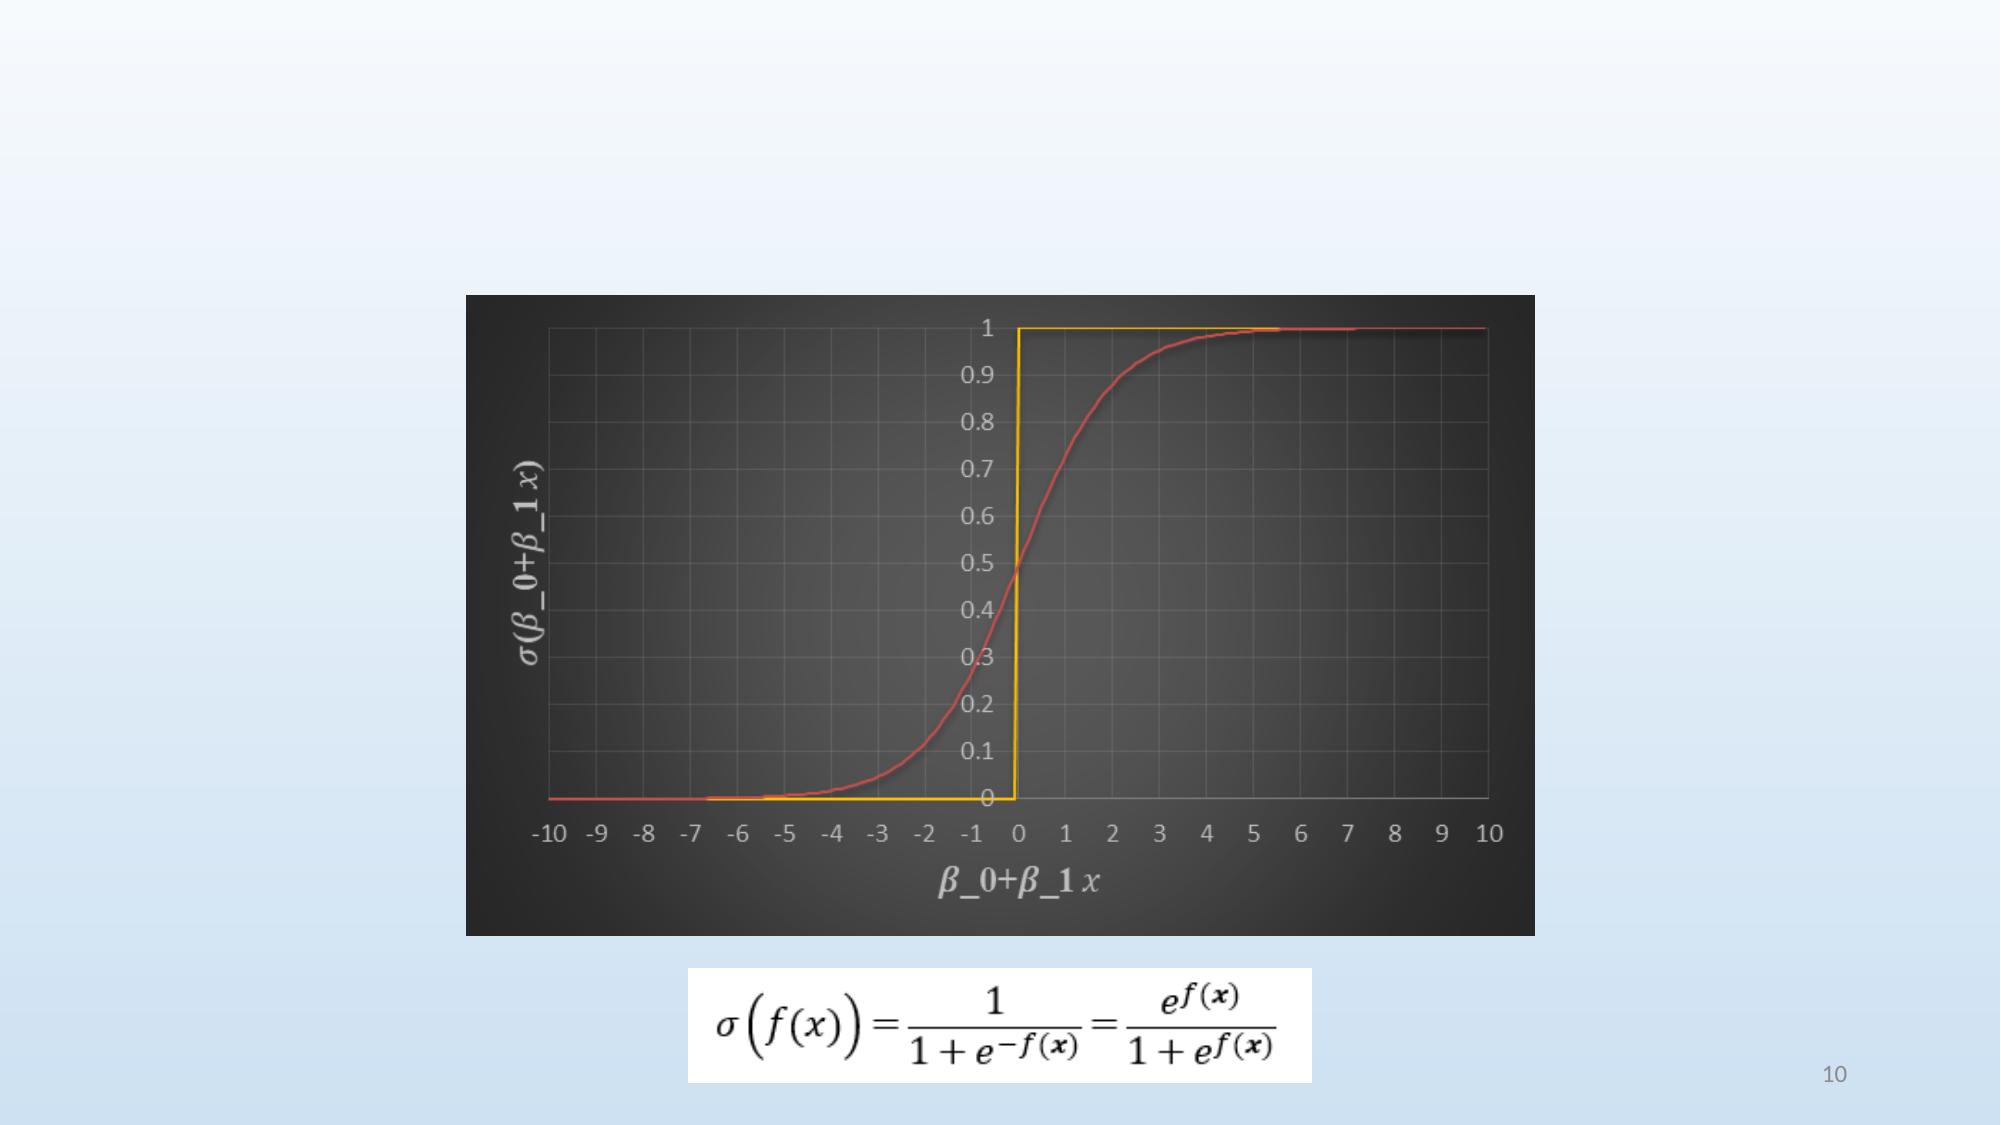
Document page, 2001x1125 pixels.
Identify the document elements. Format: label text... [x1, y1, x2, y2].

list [688, 968, 1312, 1084]
slide_number 10 [1412, 1042, 1863, 1103]
picture [465, 295, 1535, 936]
